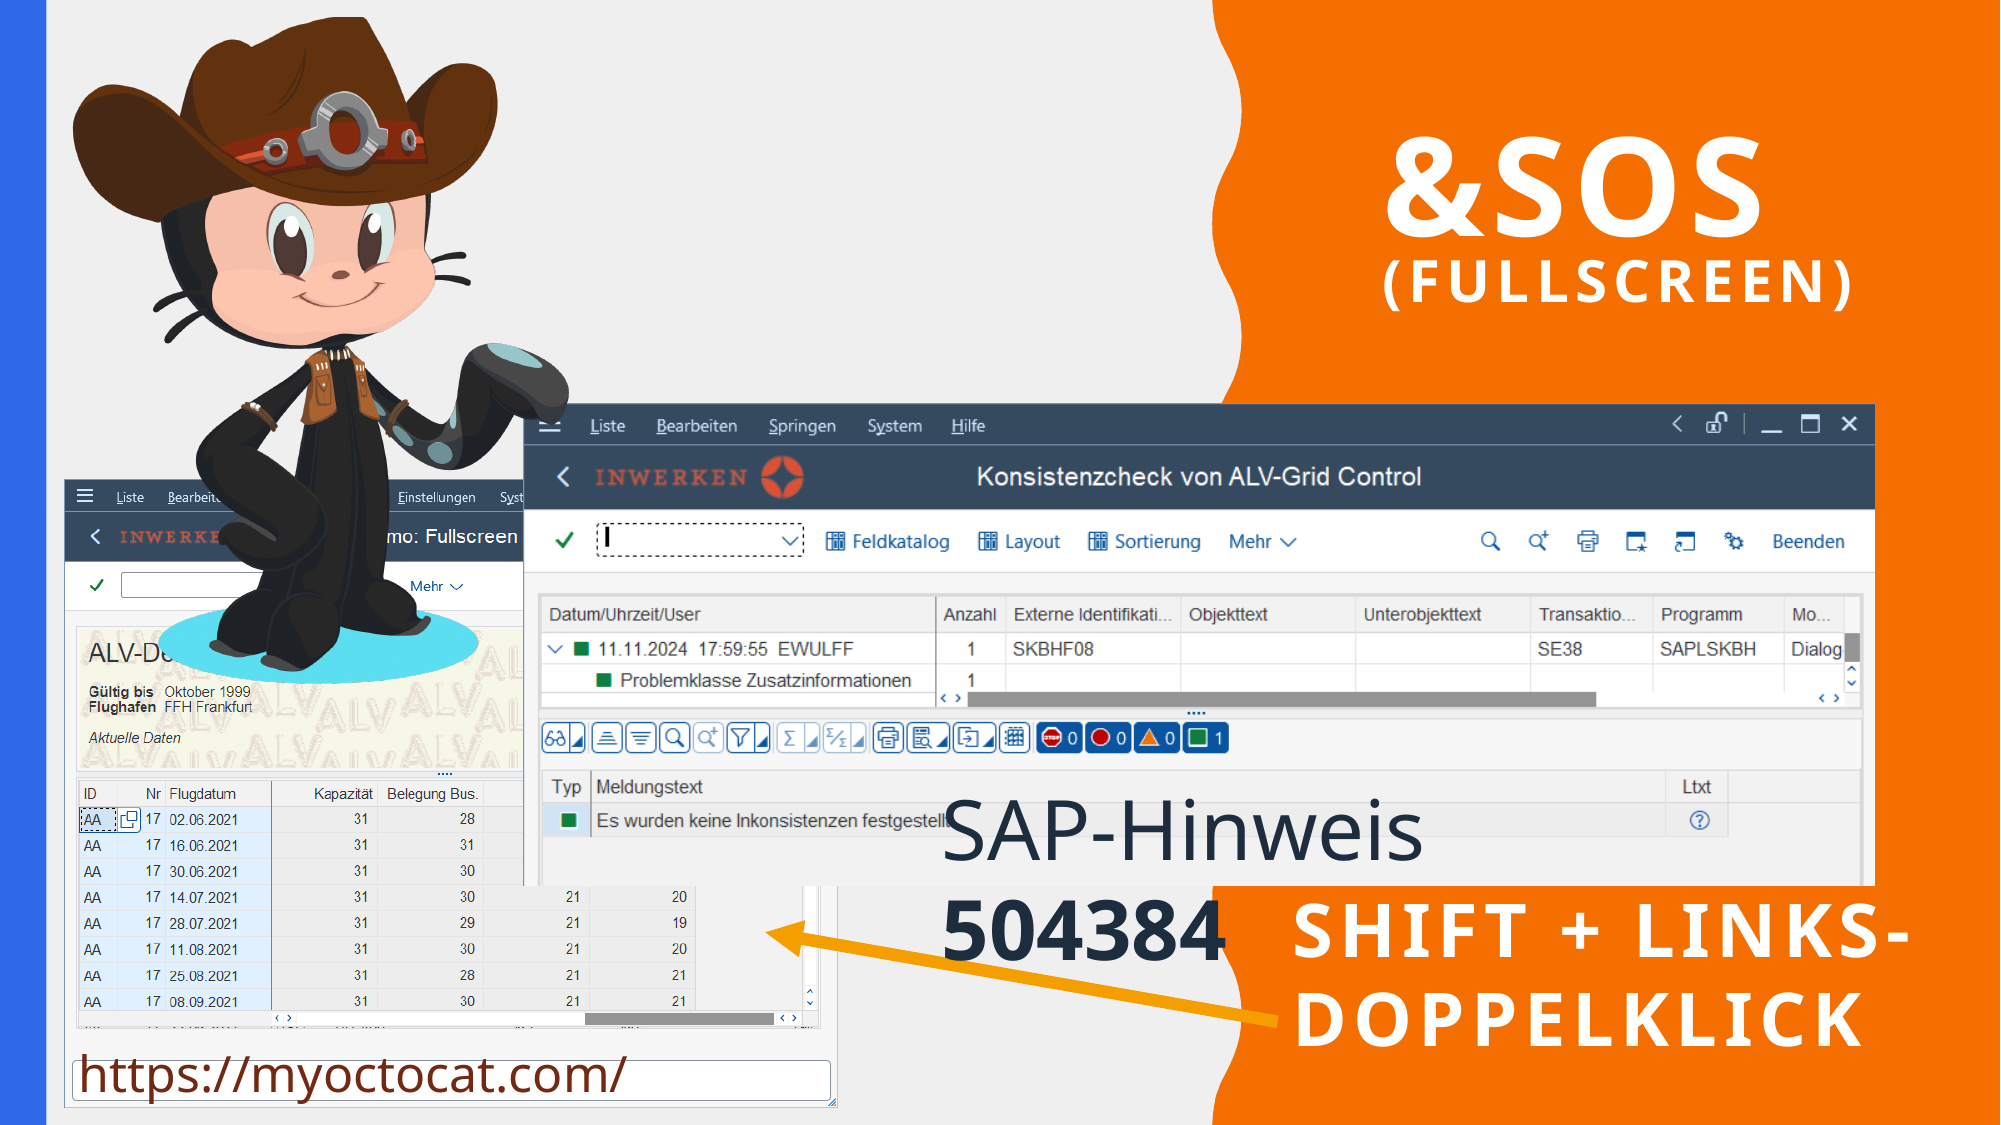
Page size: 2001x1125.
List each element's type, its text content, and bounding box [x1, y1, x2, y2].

title &SOS [1367, 75, 1875, 200]
text_box (Fullscreen) [1367, 200, 2000, 322]
picture [0, 17, 1875, 1108]
text_box SHIFT + Links-Doppelklick [1277, 872, 1966, 1069]
text_box SAP-Hinweis 504384 [926, 886, 1667, 985]
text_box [765, 932, 1278, 1022]
